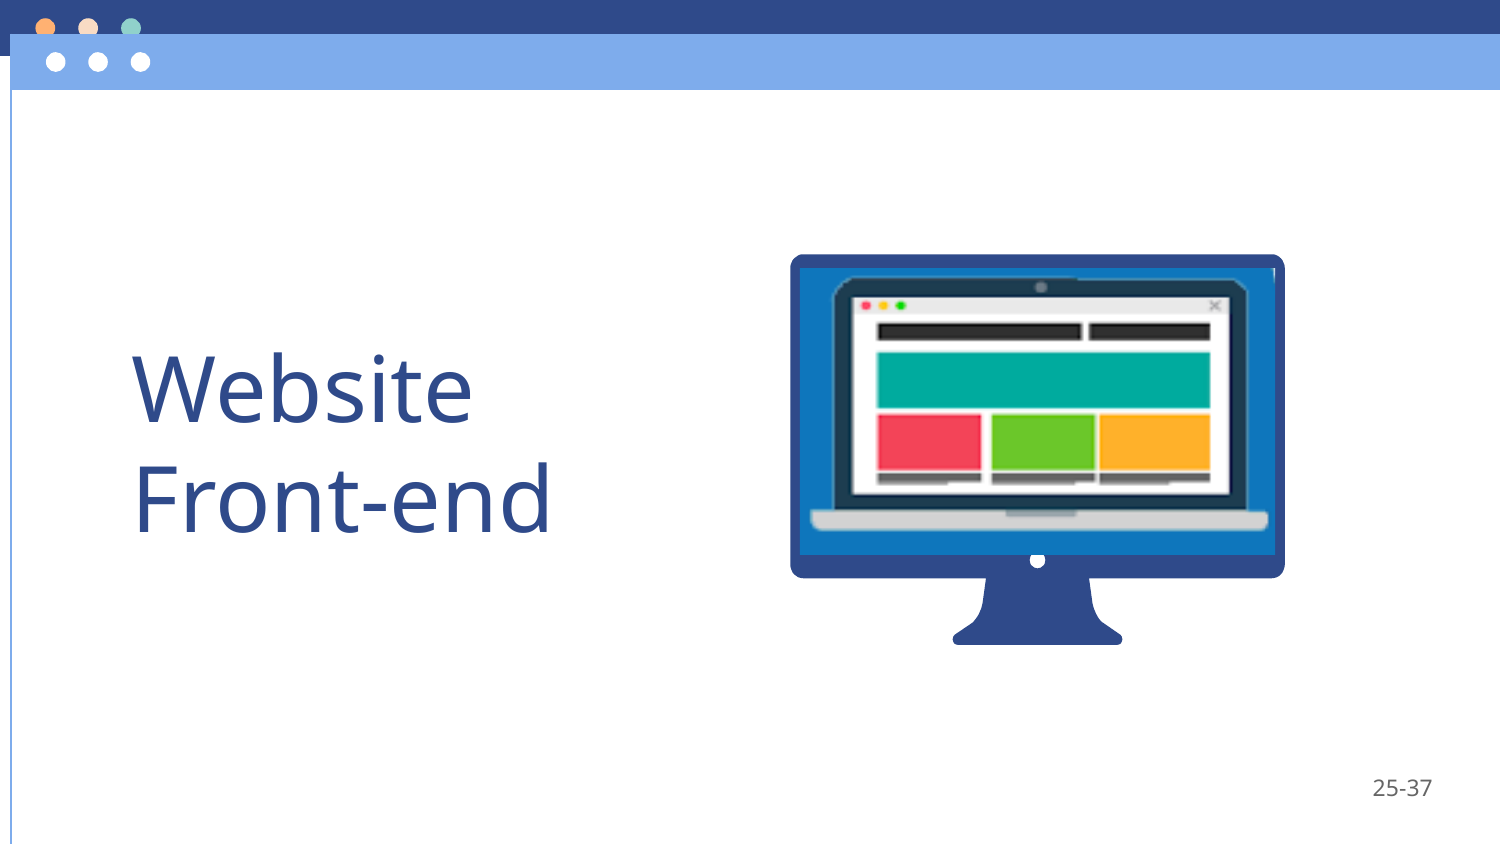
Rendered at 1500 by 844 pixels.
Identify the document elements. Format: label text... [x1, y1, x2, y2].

title Website Front-end [116, 321, 692, 566]
text_box 25-37 [1318, 748, 1488, 826]
text_box [790, 254, 1285, 645]
picture [799, 268, 1276, 555]
